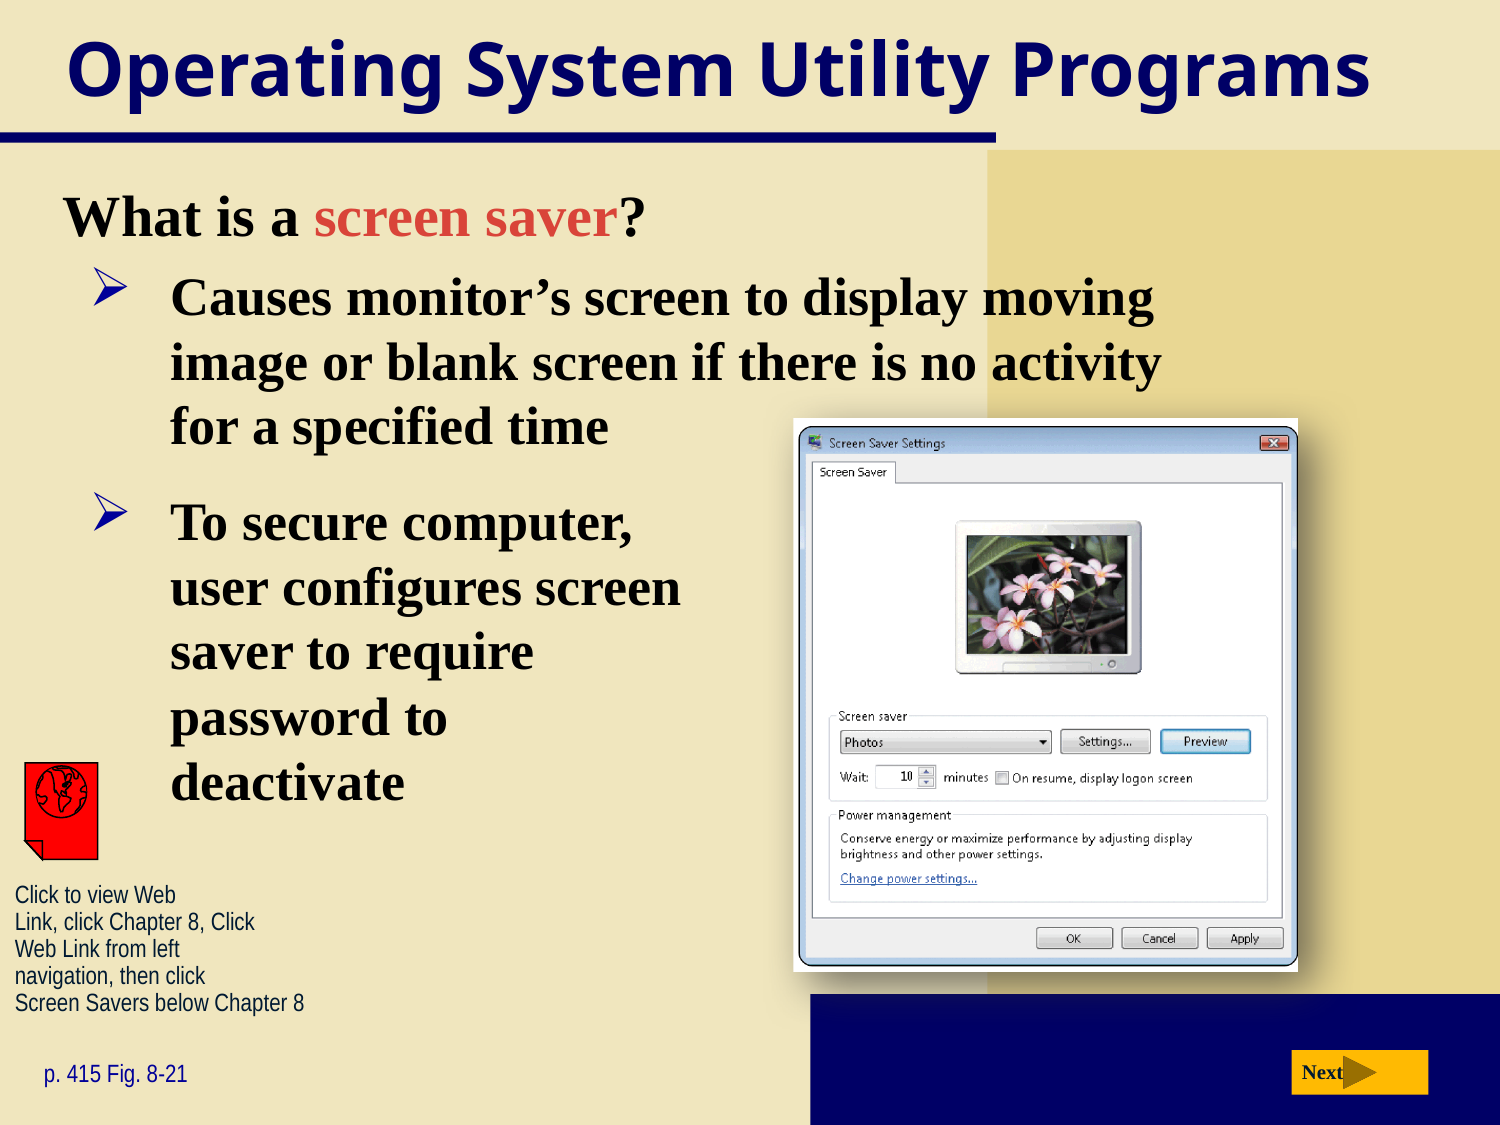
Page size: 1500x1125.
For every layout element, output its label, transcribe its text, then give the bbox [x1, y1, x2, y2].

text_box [1286, 1049, 1429, 1095]
text_box To secure computer, user configures screen saver to require password to deactivate [55, 478, 747, 870]
text_box p. 415 Fig. 8-21 [29, 1050, 284, 1095]
title Operating System Utility Programs [49, 0, 1459, 133]
picture [793, 418, 1299, 972]
text_box Causes monitor’s screen to display moving image or blank screen if there is no activity for a specified time [55, 253, 1237, 487]
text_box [0, 762, 326, 976]
list What is a screen saver? [47, 178, 1457, 251]
